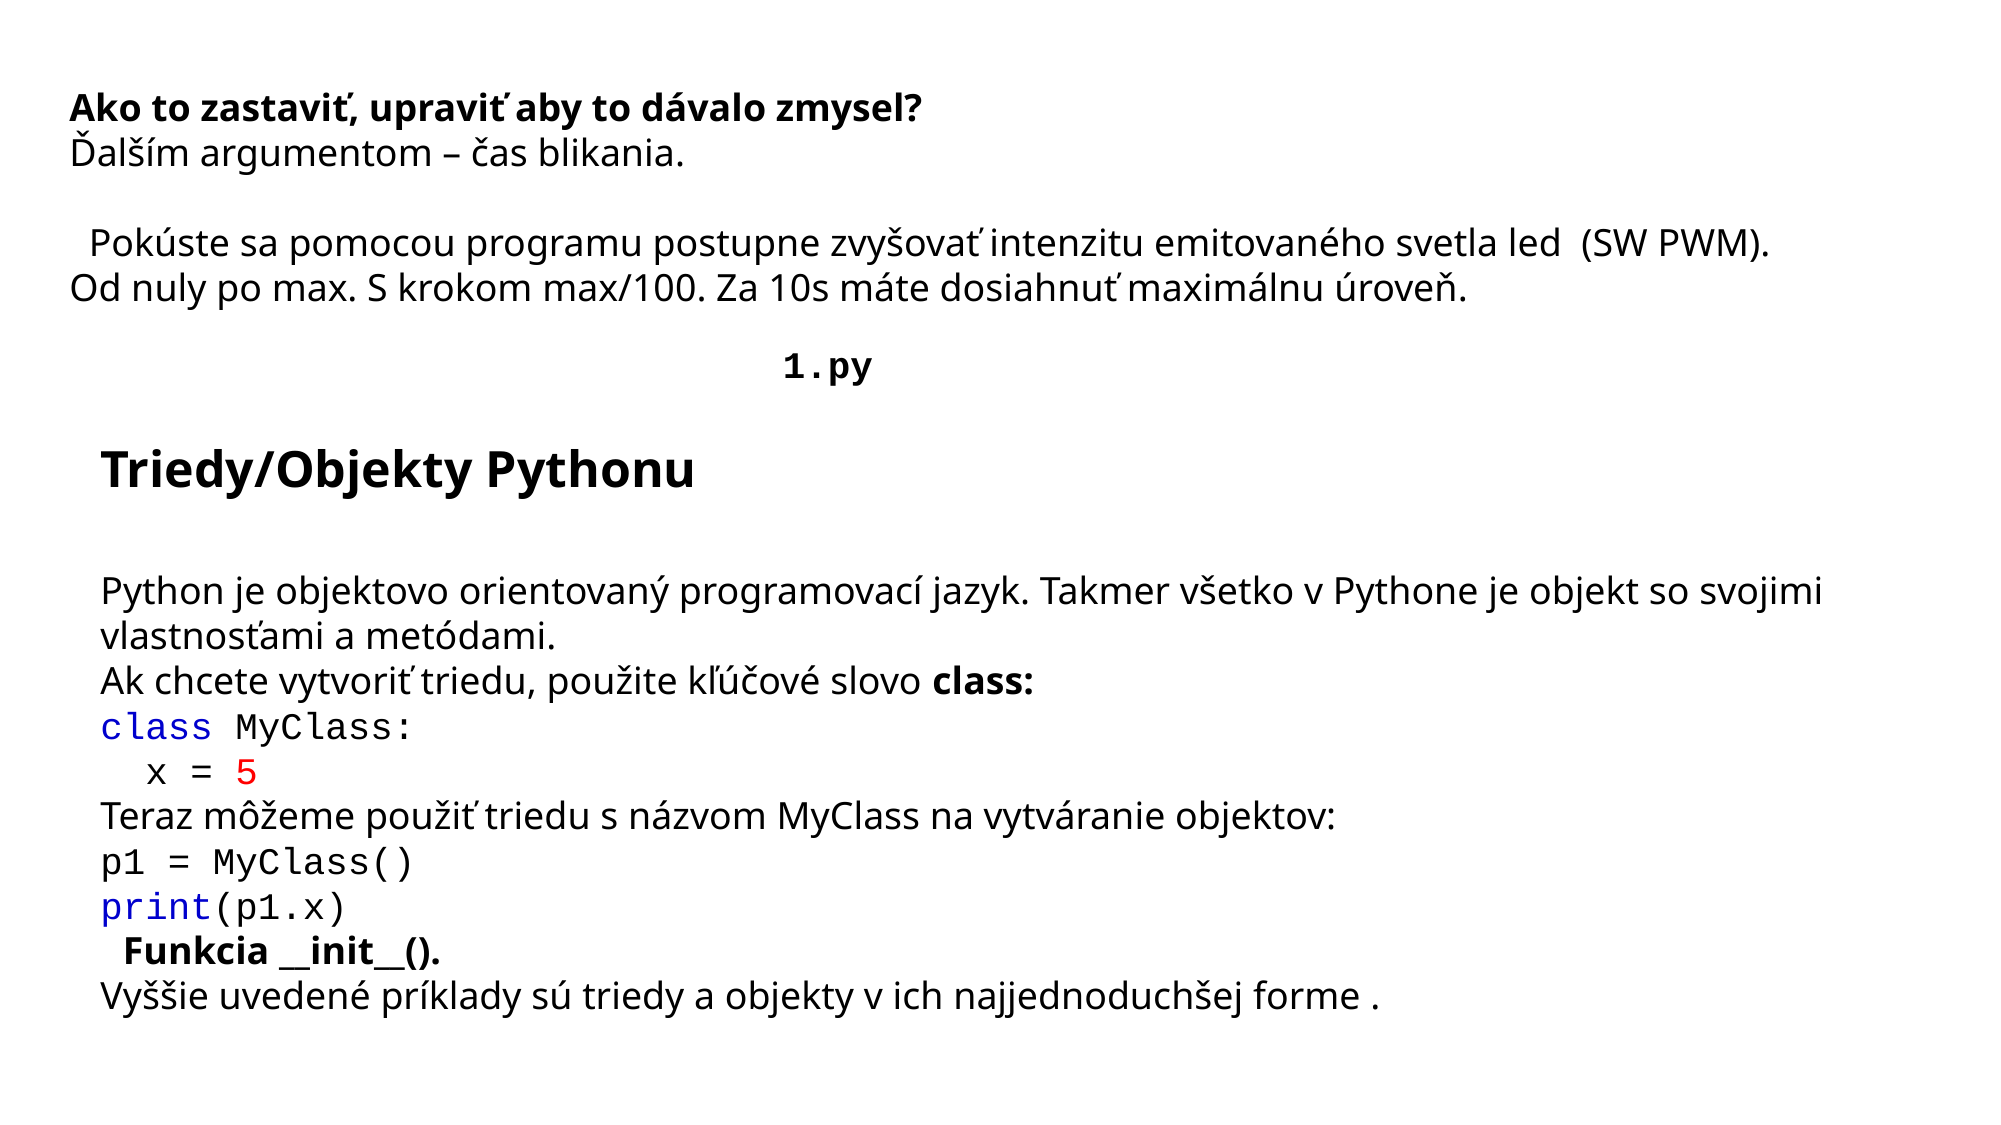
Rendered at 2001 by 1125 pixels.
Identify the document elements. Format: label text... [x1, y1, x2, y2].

text_box Triedy/Objekty Pythonu Python je objektovo orientovaný programovací jazyk. Takmer všetko v Pythone je objekt so svojimi vlastnosťami a metódami. Ak chcete vytvoriť triedu, použite kľúčové slovo class: class MyClass: x = 5 Teraz môžeme použiť triedu s názvom MyClass na vytváranie objektov: p1 = MyClass() print(p1.x) Funkcia __init__(). Vyššie uvedené príklady sú triedy a objekty v ich najjednoduchšej forme . [85, 429, 1915, 1025]
text_box 1.py [768, 334, 976, 394]
text_box Ako to zastaviť, upraviť aby to dávalo zmysel? Ďalším argumentom – čas blikania. Pokúste sa pomocou programu postupne zvyšovať intenzitu emitovaného svetla led (SW PWM). Od nuly po max. S krokom max/100. Za 10s máte dosiahnuť maximálnu úroveň. [54, 76, 1849, 317]
